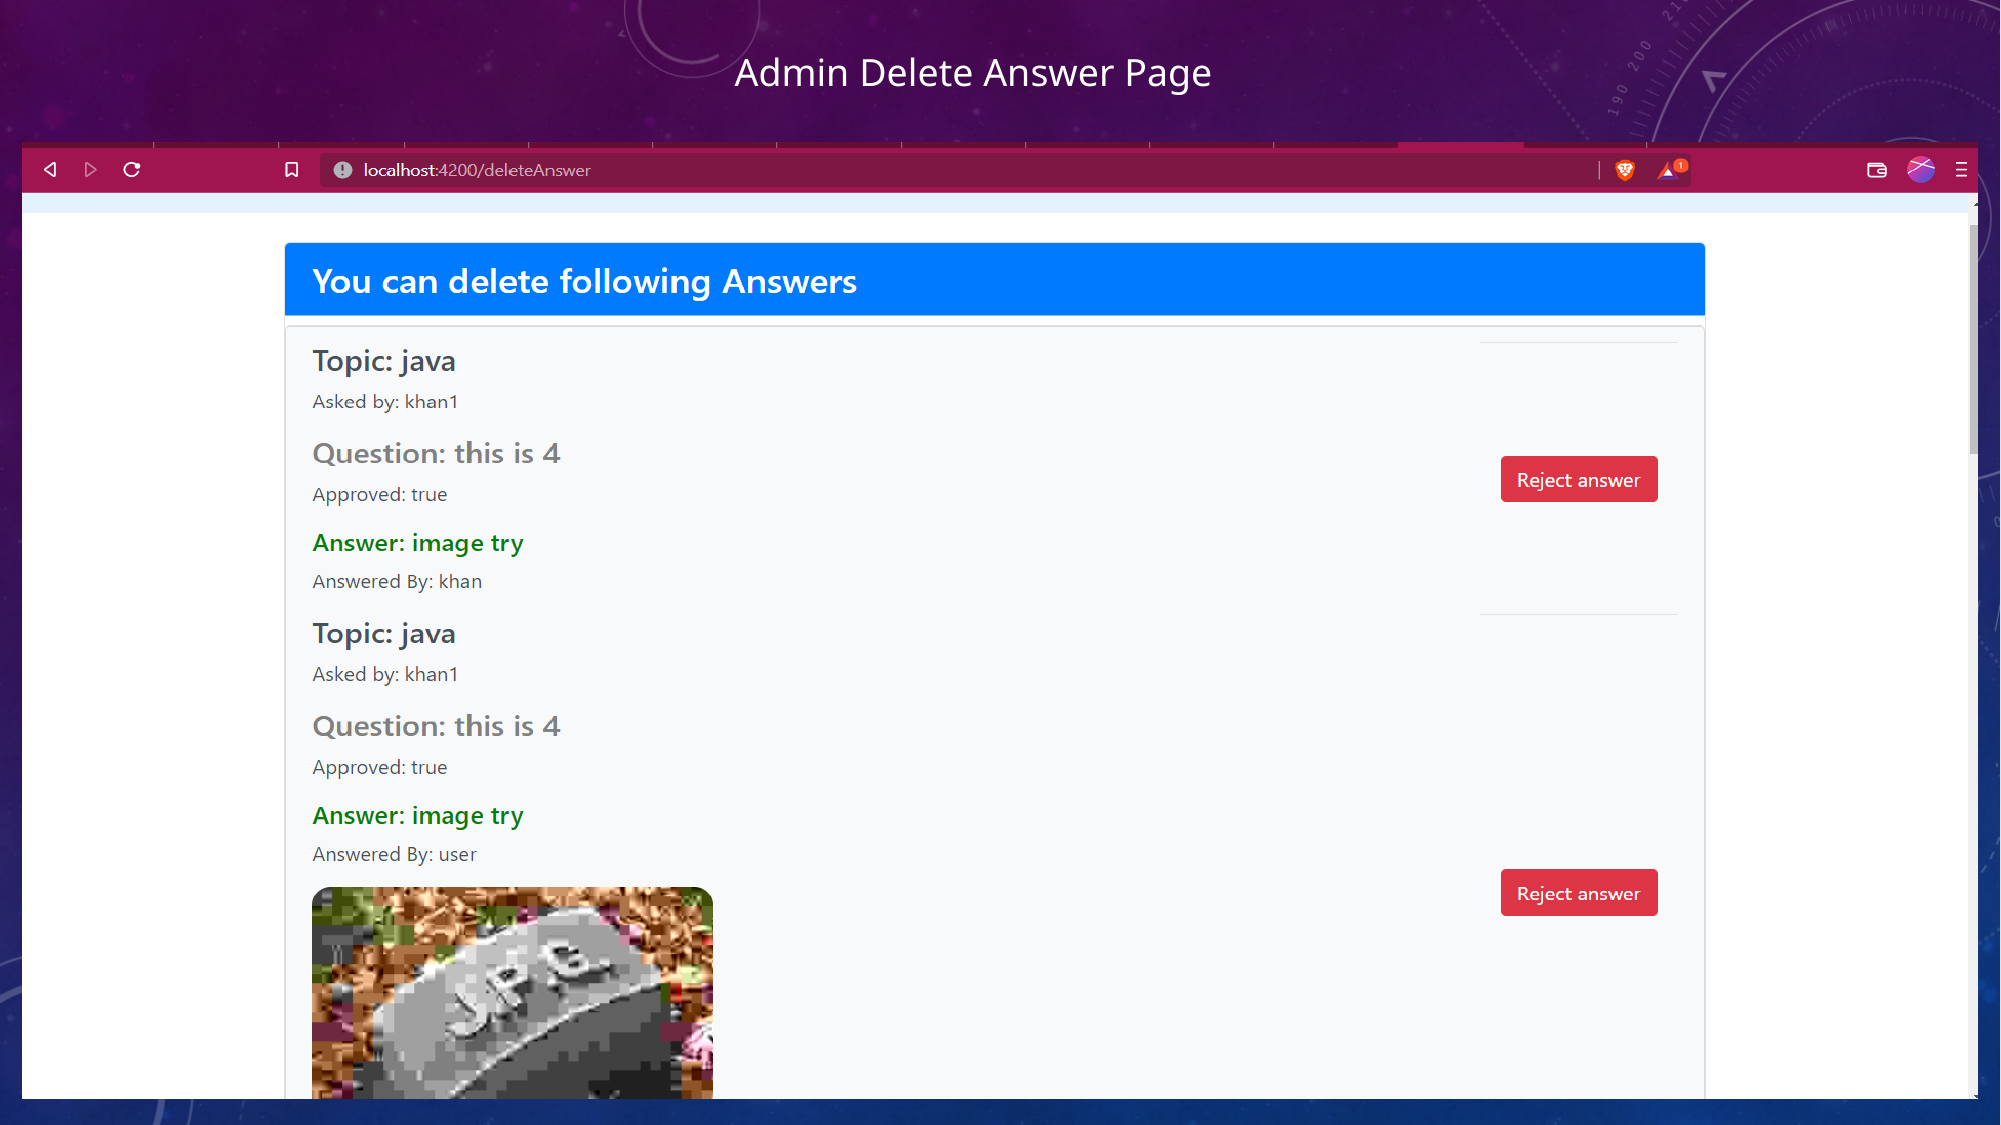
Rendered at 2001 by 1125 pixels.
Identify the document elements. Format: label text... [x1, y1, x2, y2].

text_box Admin Delete Answer Page [719, 41, 1720, 102]
picture [0, 0, 2001, 1125]
